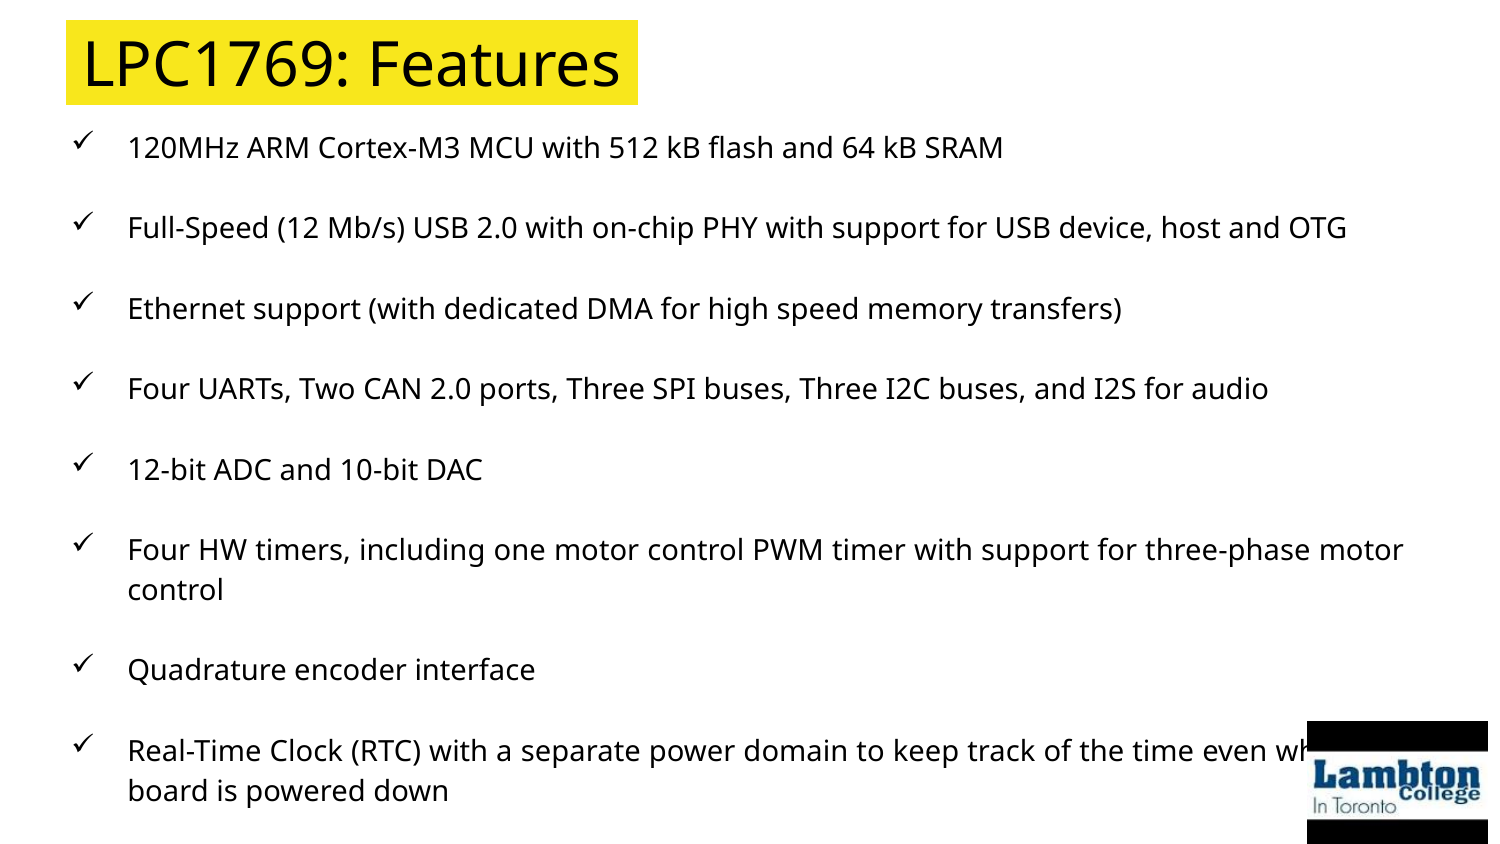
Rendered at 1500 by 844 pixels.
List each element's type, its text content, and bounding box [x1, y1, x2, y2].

text_box 120MHz ARM Cortex-M3 MCU with 512 kB flash and 64 kB SRAM Full-Speed (12 Mb/s) USB 2.0 with on-chip PHY with support for USB device, host and OTG Ethernet support (with dedicated DMA for high speed memory transfers) Four UARTs, Two CAN 2.0 ports, Three SPI buses, Three I2C buses, and I2S for audio 12-bit ADC and 10-bit DAC Four HW timers, including one motor control PWM timer with support for three-phase motor control Quadrature encoder interface Real-Time Clock (RTC) with a separate power domain to keep track of the time even when the board is powered down [37, 109, 1420, 772]
text_box LPC1769: Features [51, 9, 1449, 182]
picture [1307, 721, 1488, 844]
